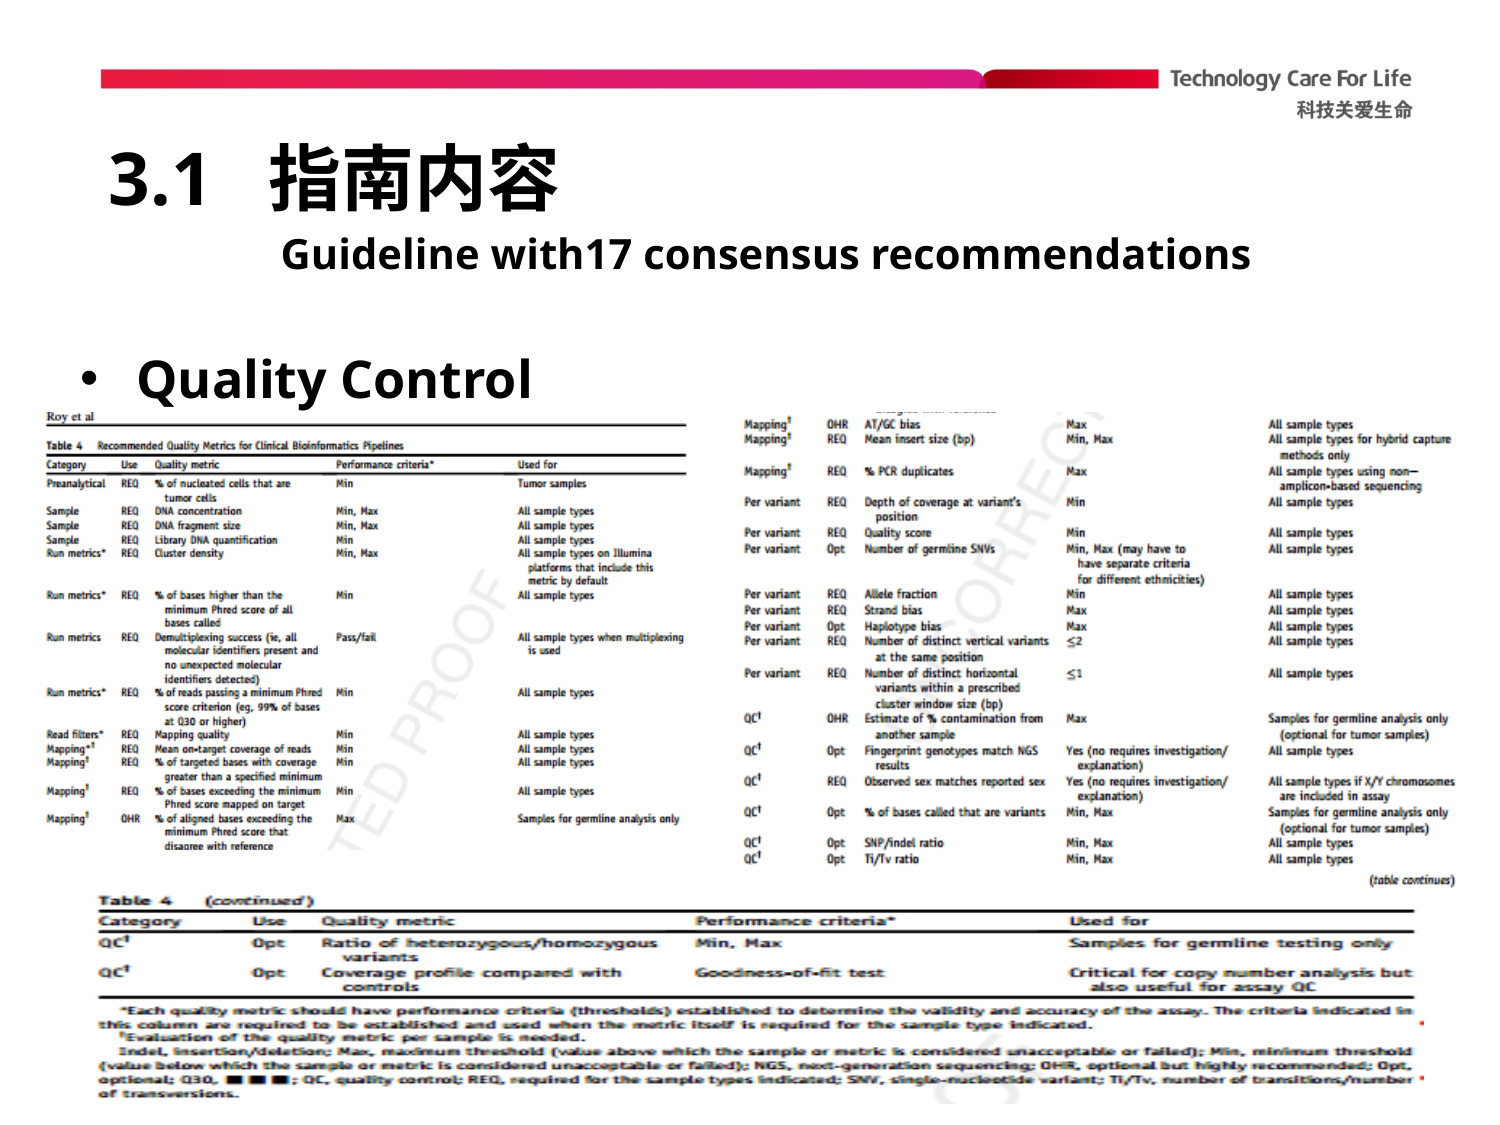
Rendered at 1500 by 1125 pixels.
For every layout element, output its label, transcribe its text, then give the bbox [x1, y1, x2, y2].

picture [0, 0, 1500, 1125]
title 3.1 指南内容 [93, 116, 1444, 236]
list Quality Control [64, 326, 1459, 421]
list Guideline with17 consensus recommendations [265, 219, 1448, 280]
